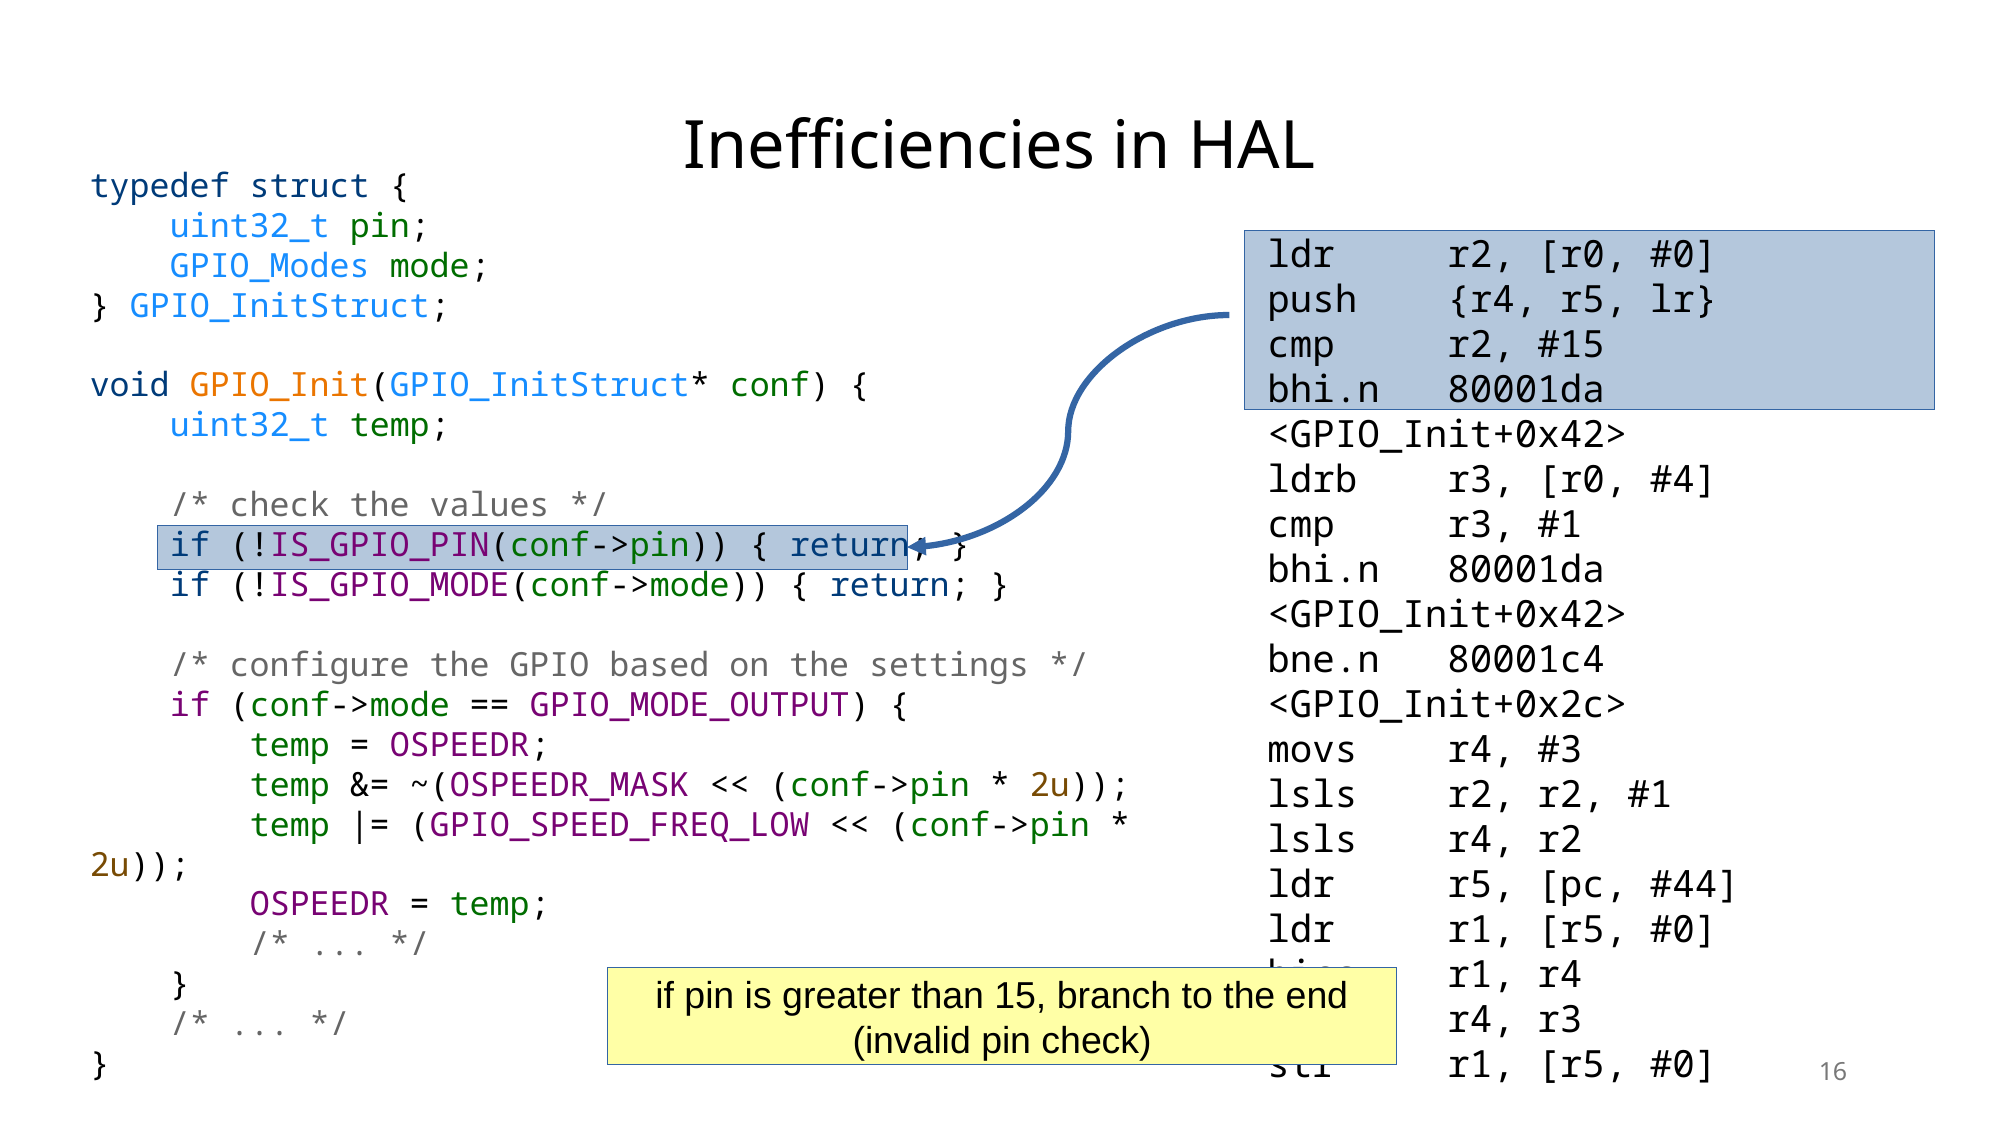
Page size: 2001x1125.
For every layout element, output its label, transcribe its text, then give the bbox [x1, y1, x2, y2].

slide_number 16 [1412, 1042, 1862, 1103]
text_box [1244, 270, 1252, 410]
text_box if pin is greater than 15, branch to the end (invalid pin check) [607, 967, 1397, 1065]
text_box Inefficiencies in HAL [317, 103, 1683, 270]
text_box typedef struct { uint32_t pin; GPIO_Modes mode; } GPIO_InitStruct; void GPIO_Init(GPIO_InitStruct* conf) { uint32_t temp; /* check the values */ if (!IS_GPIO_PIN(conf->pin)) { return; } if (!IS_GPIO_MODE(conf->mode)) { return; } /* configure the GPIO based on the settings */ if (conf->mode == GPIO_MODE_OUTPUT) { temp = OSPEEDR; temp &= ~(OSPEEDR_MASK << (conf->pin * 2u)); temp |= (GPIO_SPEED_FREQ_LOW << (conf->pin * 2u)); OSPEEDR = temp; /* ... */ } /* ... */ } [75, 156, 1200, 1013]
text_box ldr r2, [r0, #0] push {r4, r5, lr} cmp r2, #15 bhi.n 80001da <GPIO_Init+0x42> ldrb r3, [r0, #4] cmp r3, #1 bhi.n 80001da <GPIO_Init+0x42> bne.n 80001c4 <GPIO_Init+0x2c> movs r4, #3 lsls r2, r2, #1 lsls r4, r2 ldr r5, [pc, #44] ldr r1, [r5, #0] bics r1, r4 movs r4, r3 str r1, [r5, #0] [1252, 222, 1950, 448]
text_box [907, 314, 1230, 553]
